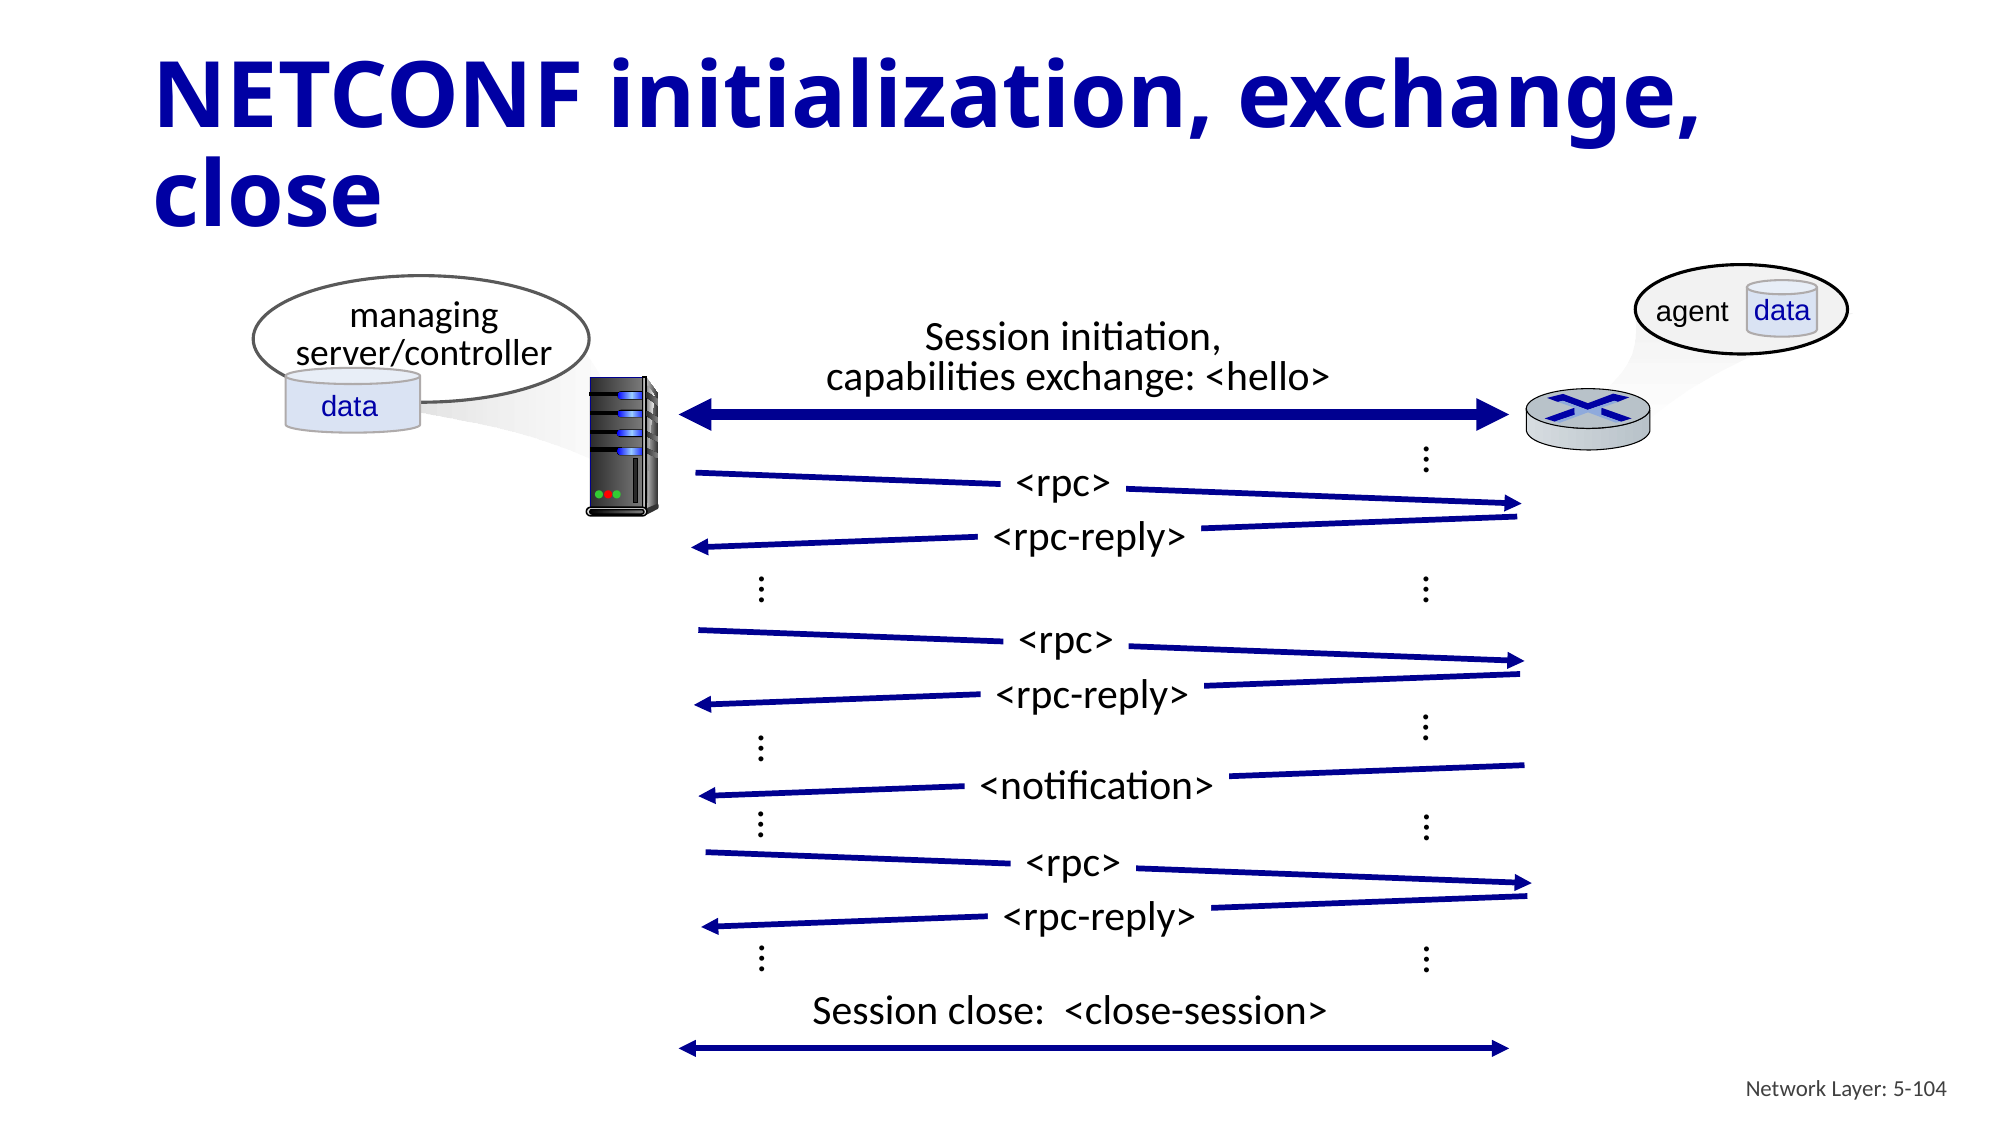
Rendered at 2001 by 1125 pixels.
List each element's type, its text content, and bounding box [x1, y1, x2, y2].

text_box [1526, 388, 1650, 450]
title NETCONF initialization, exchange, close [137, 74, 1863, 221]
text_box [586, 377, 659, 516]
slide_number Network Layer: 5-104 [1512, 1056, 1963, 1117]
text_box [253, 275, 653, 485]
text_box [691, 430, 1532, 990]
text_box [678, 984, 1510, 1049]
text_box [678, 311, 1510, 415]
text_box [1587, 264, 1853, 446]
